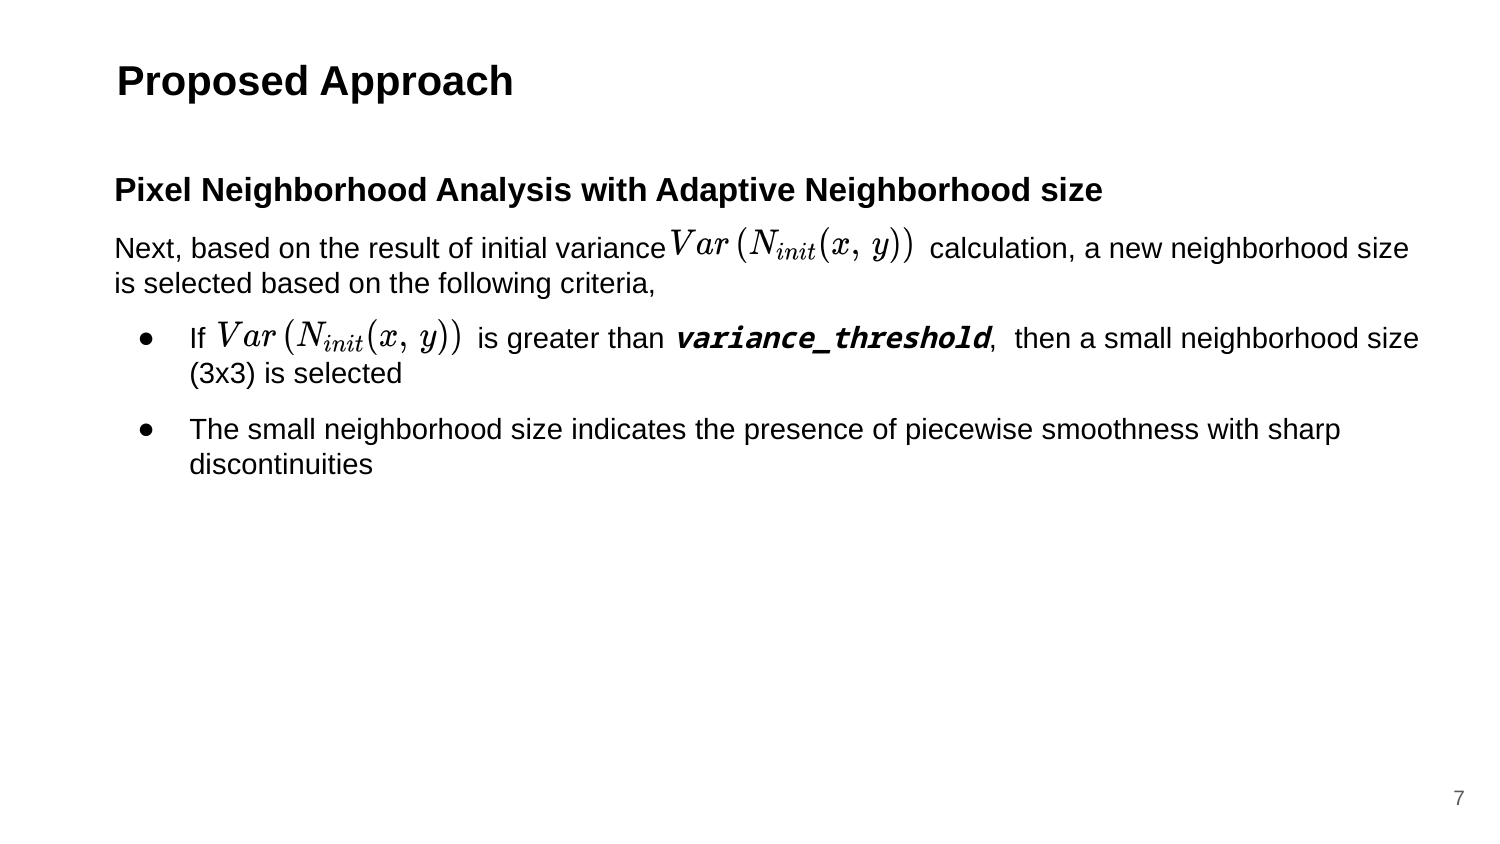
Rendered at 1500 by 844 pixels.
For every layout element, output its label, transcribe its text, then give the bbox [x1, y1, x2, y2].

picture [671, 227, 913, 263]
slide_number ‹#› [1389, 764, 1480, 830]
title Proposed Approach [101, 38, 1482, 105]
picture [218, 319, 460, 355]
text_box Pixel Neighborhood Analysis with Adaptive Neighborhood size Next, based on the result of initial variance calculation, a new neighborhood size is selected based on the following criteria, If is greater than variance_threshold, then a small neighborhood size (3x3) is selected The small neighborhood size indicates the presence of piecewise smoothness with sharp discontinuities [99, 153, 1443, 552]
